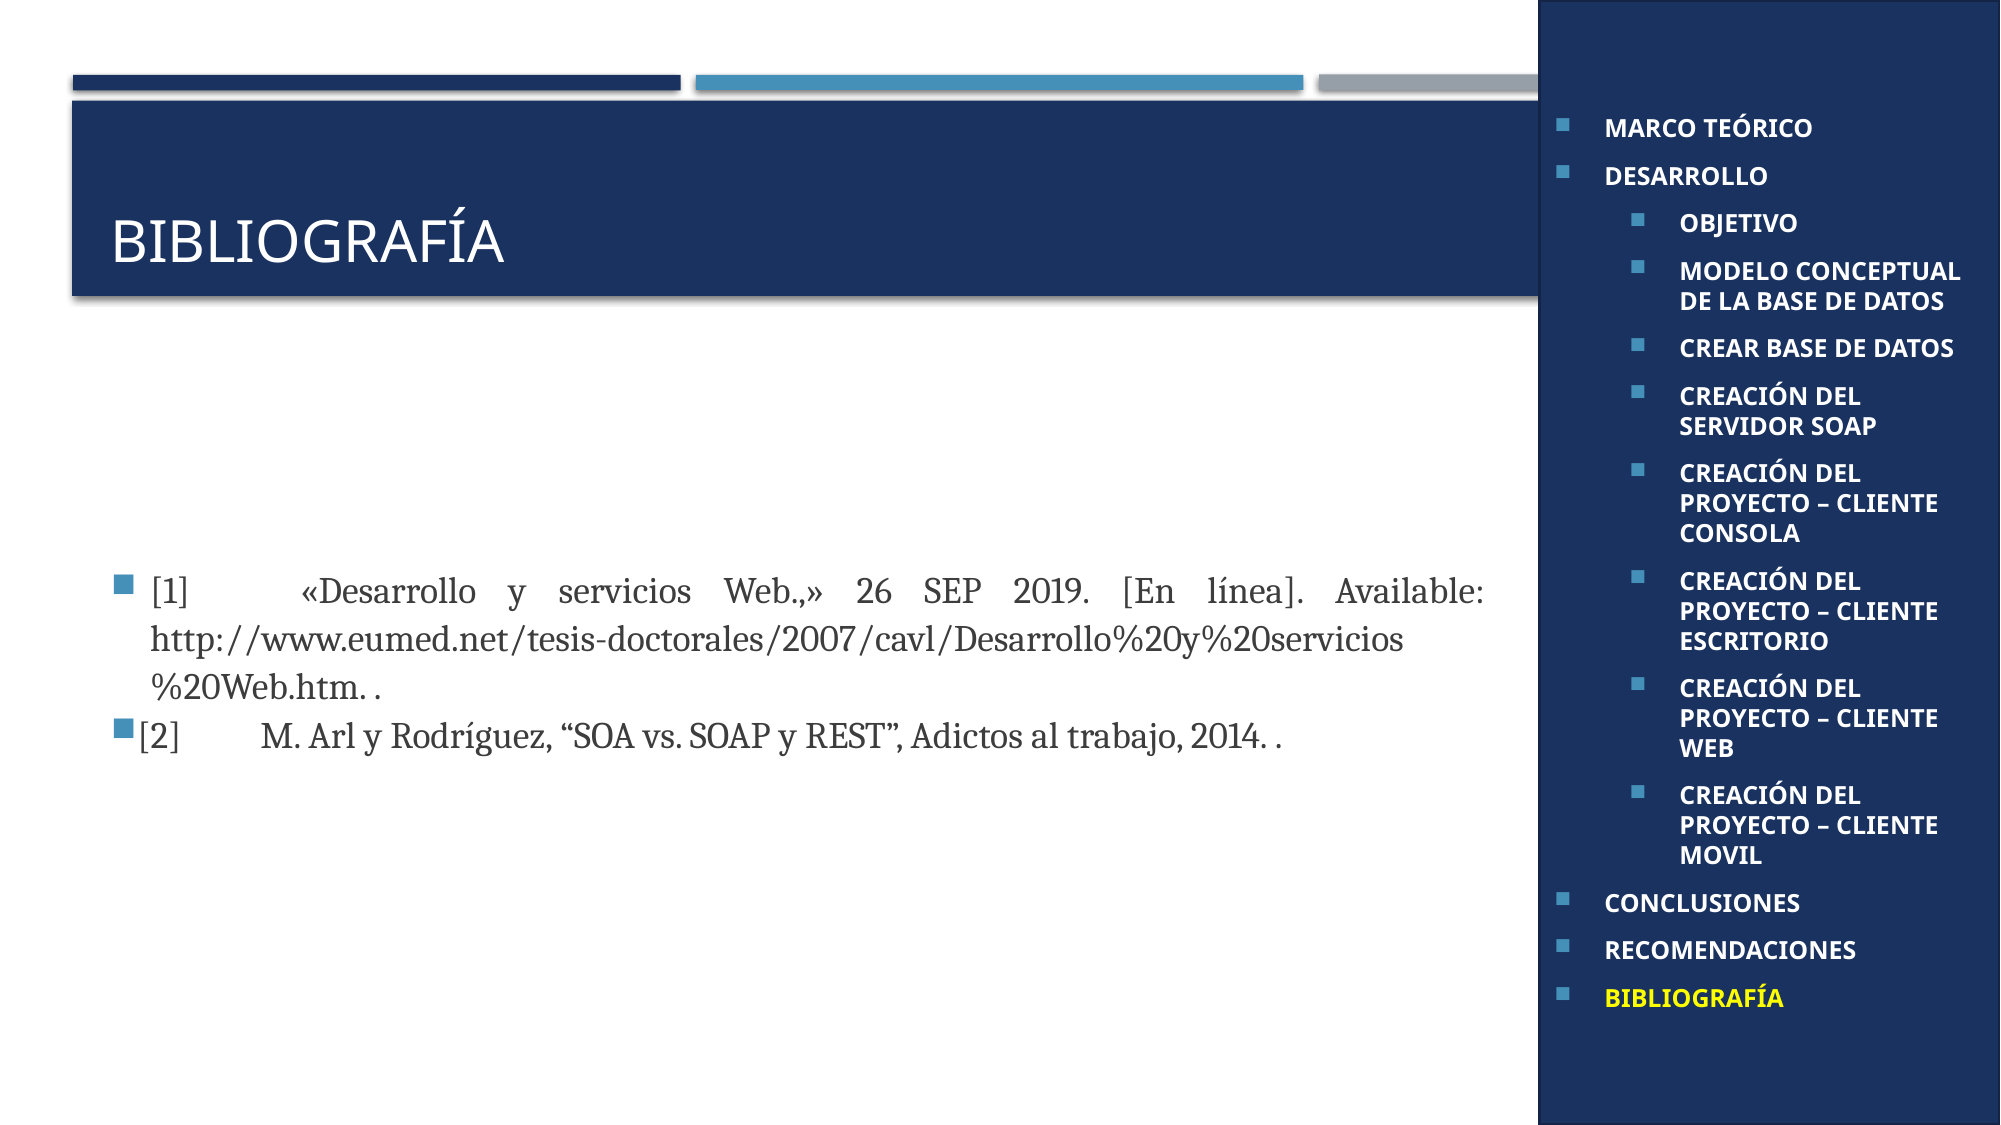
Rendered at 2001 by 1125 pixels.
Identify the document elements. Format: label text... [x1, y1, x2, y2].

title Bibliografía [95, 115, 1538, 282]
list [1] «Desarrollo y servicios Web.,» 26 SEP 2019. [En línea]. Available: http://www.eumed.net/tesis-doctorales/2007/cavl/Desarrollo%20y%20servicios%20Web.htm. . [2] M. Arl y Rodríguez, “SOA vs. SOAP y REST”, Adictos al trabajo, 2014. . [95, 357, 1502, 962]
text_box MARCO TEÓRICO DESARROLLO OBJETIVO MODELO CONCEPTUAL DE LA BASE DE DATOS CREAR BASE DE DATOS CREACIÓN DEL SERVIDOR SOAP CREACIÓN DEL PROYECTO – CLIENTE CONSOLA CREACIÓN DEL PROYECTO – CLIENTE ESCRITORIO CREACIÓN DEL PROYECTO – CLIENTE WEB CREACIÓN DEL PROYECTO – CLIENTE MOVIL CONCLUSIONES RECOMENDACIONES BIBLIOGRAFÍA [1538, 0, 2000, 1125]
